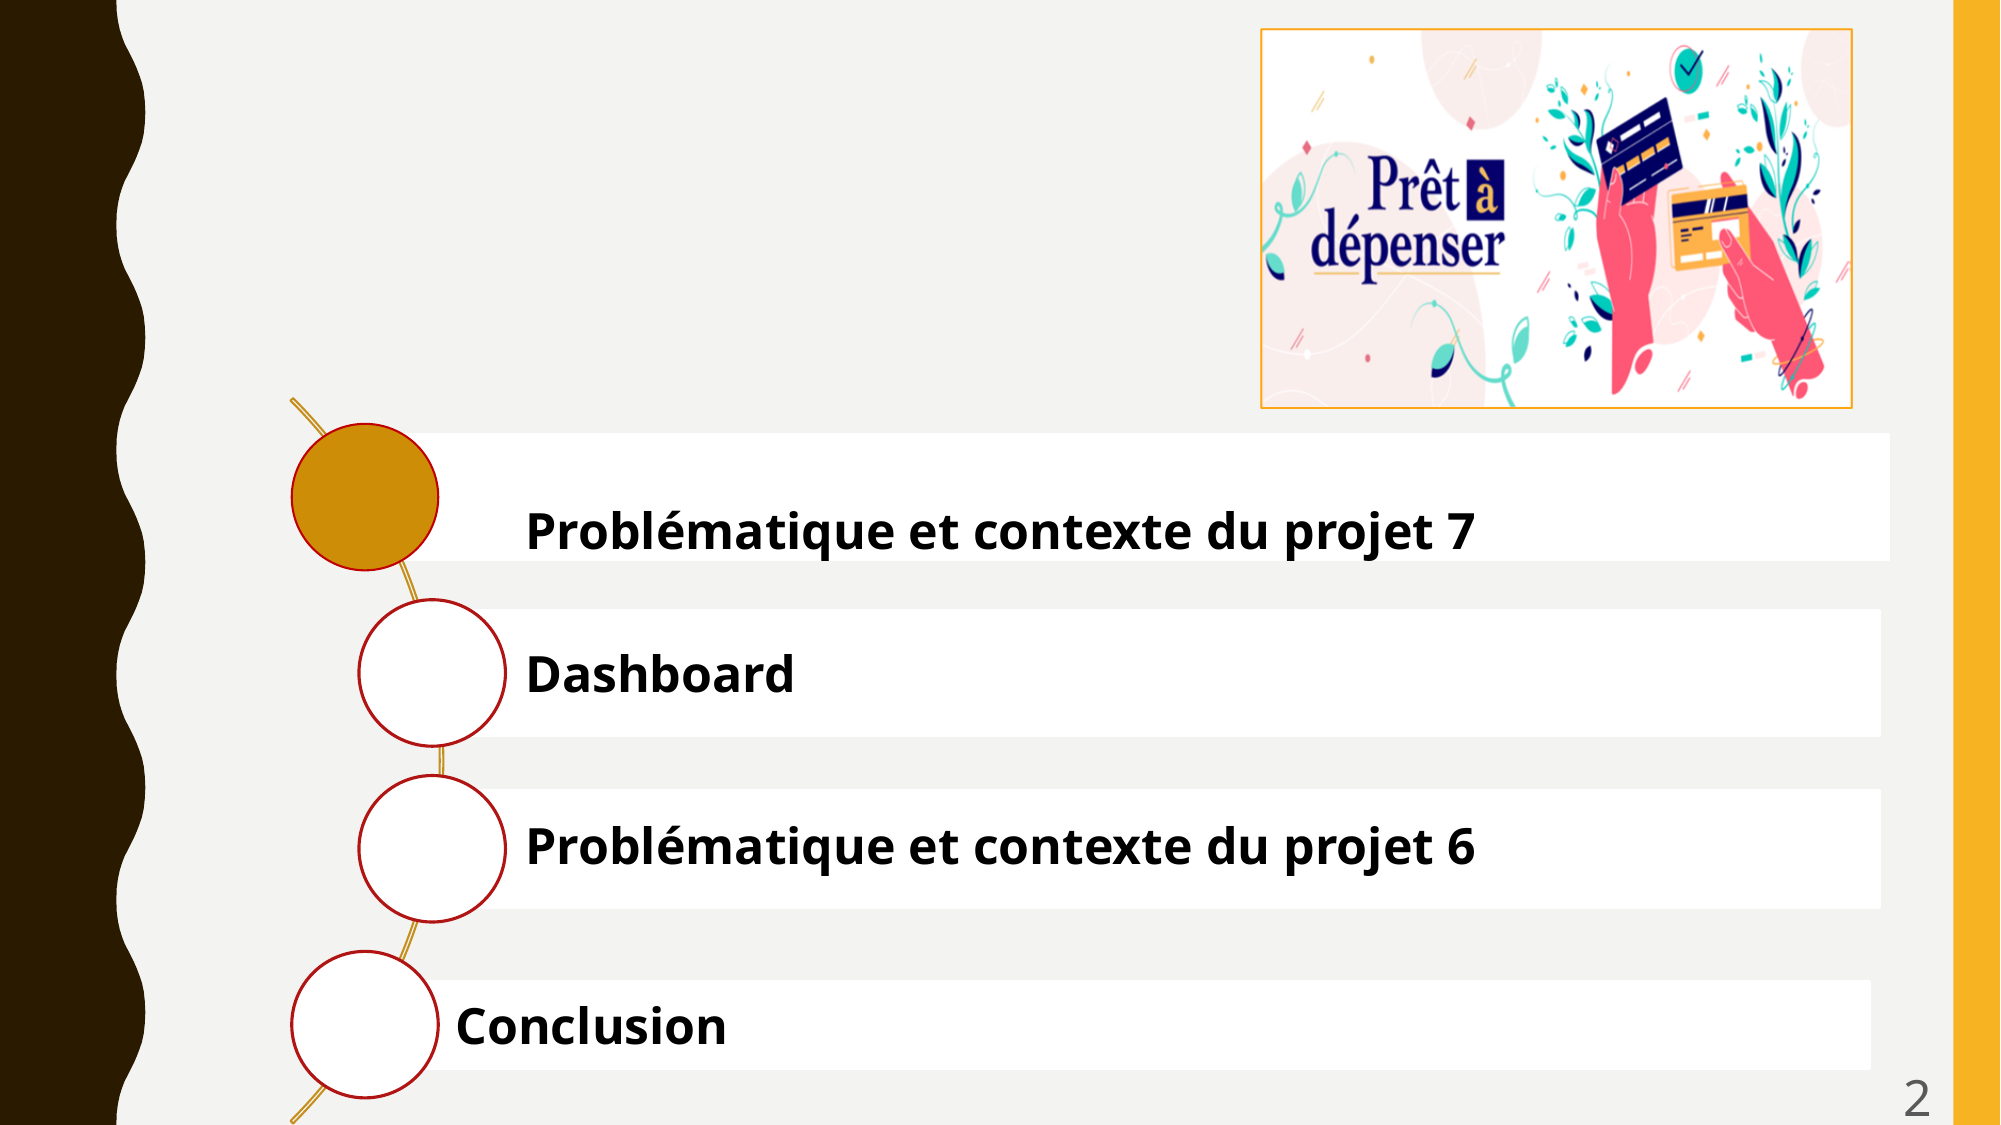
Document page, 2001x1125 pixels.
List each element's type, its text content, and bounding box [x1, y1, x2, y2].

slide_number 2 [1895, 1068, 1948, 1125]
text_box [283, 379, 1895, 1125]
picture [1260, 28, 1853, 409]
